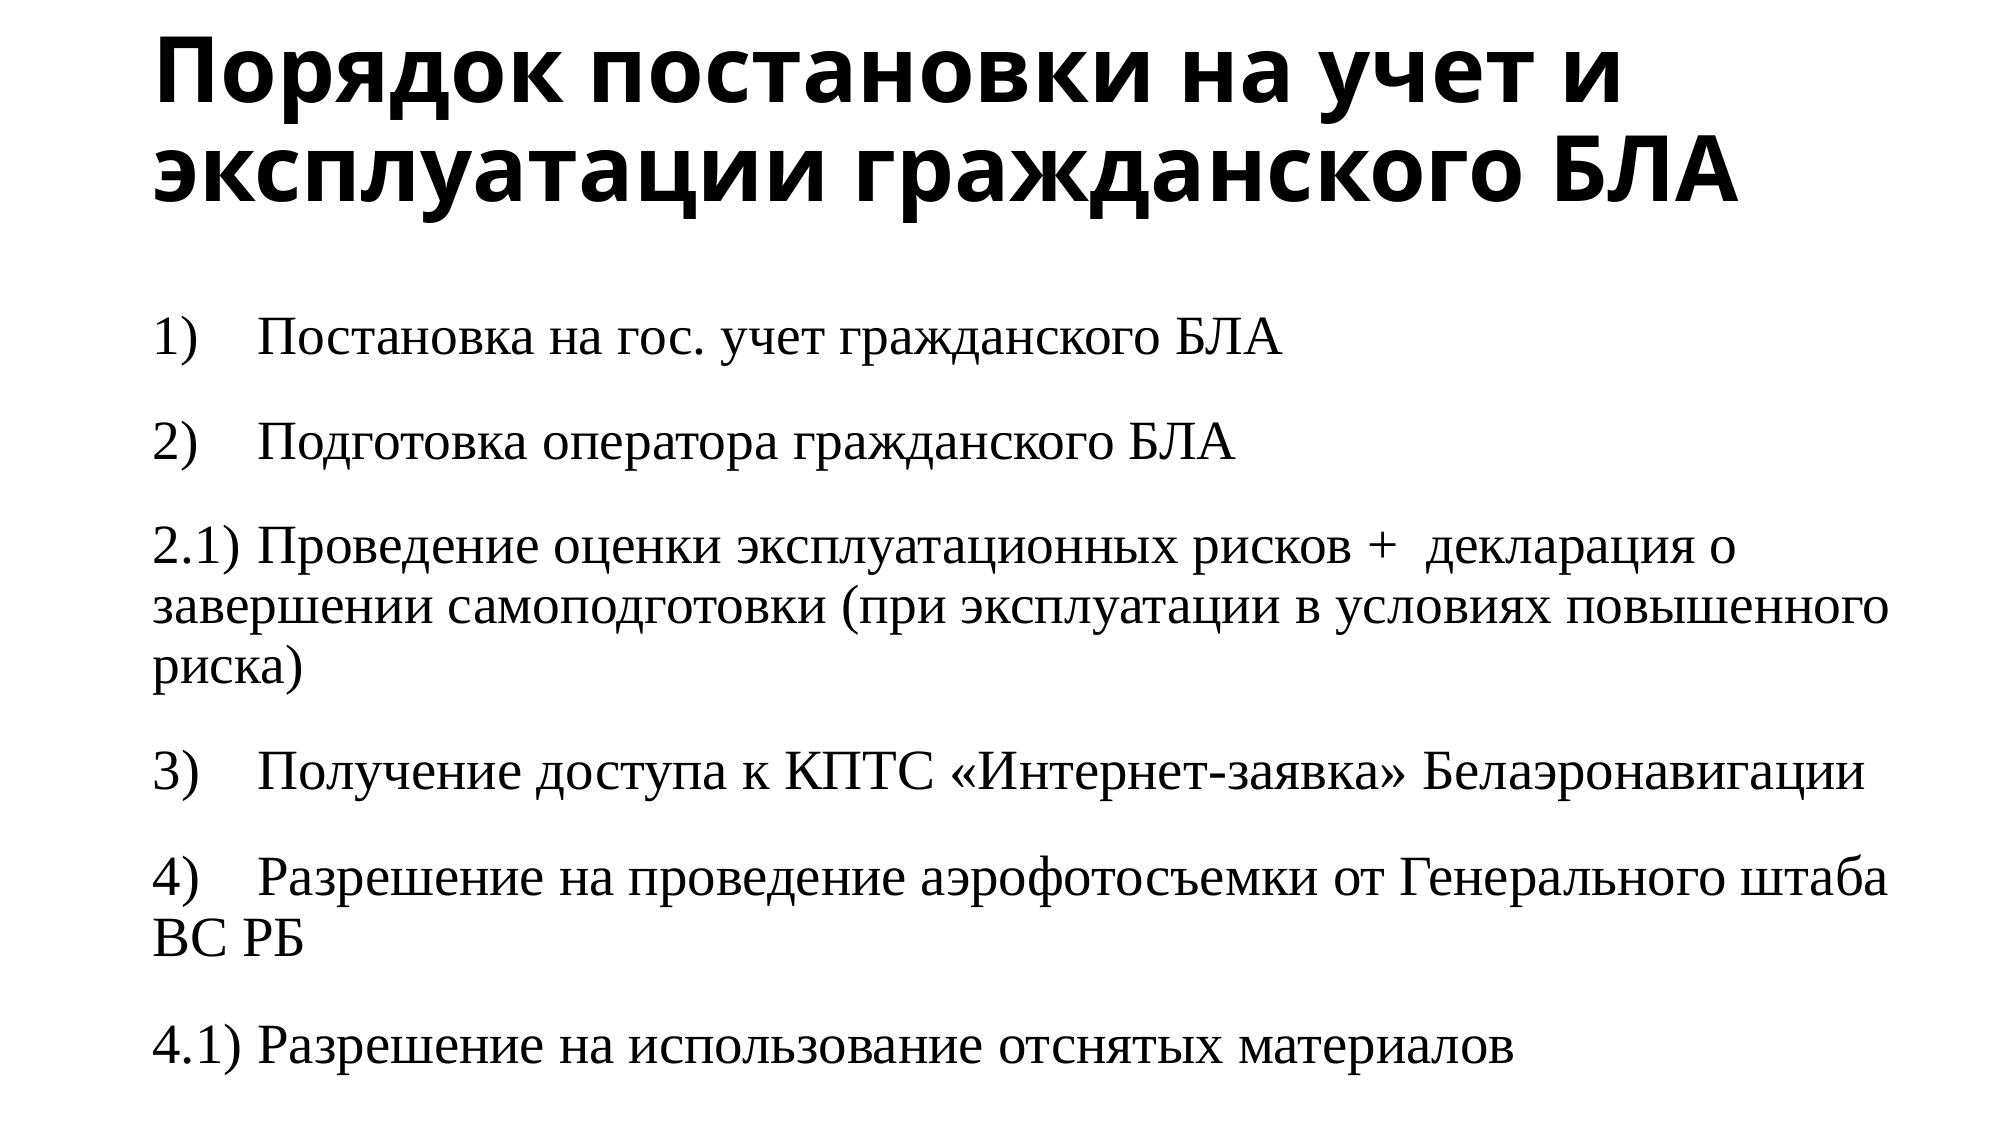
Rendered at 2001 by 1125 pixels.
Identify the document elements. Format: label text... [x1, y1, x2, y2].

title Порядок постановки на учет и эксплуатации гражданского БЛА [137, 13, 1863, 231]
list 1) Постановка на гос. учет гражданского БЛА 2) Подготовка оператора гражданского БЛА 2.1) Проведение оценки эксплуатационных рисков + декларация о завершении самоподготовки (при эксплуатации в условиях повышенного риска) 3) Получение доступа к КПТС «Интернет-заявка» Белаэронавигации 4) Разрешение на проведение аэрофотосъемки от Генерального штаба ВС РБ 4.1) Разрешение на использование отснятых материалов [137, 299, 1943, 1087]
